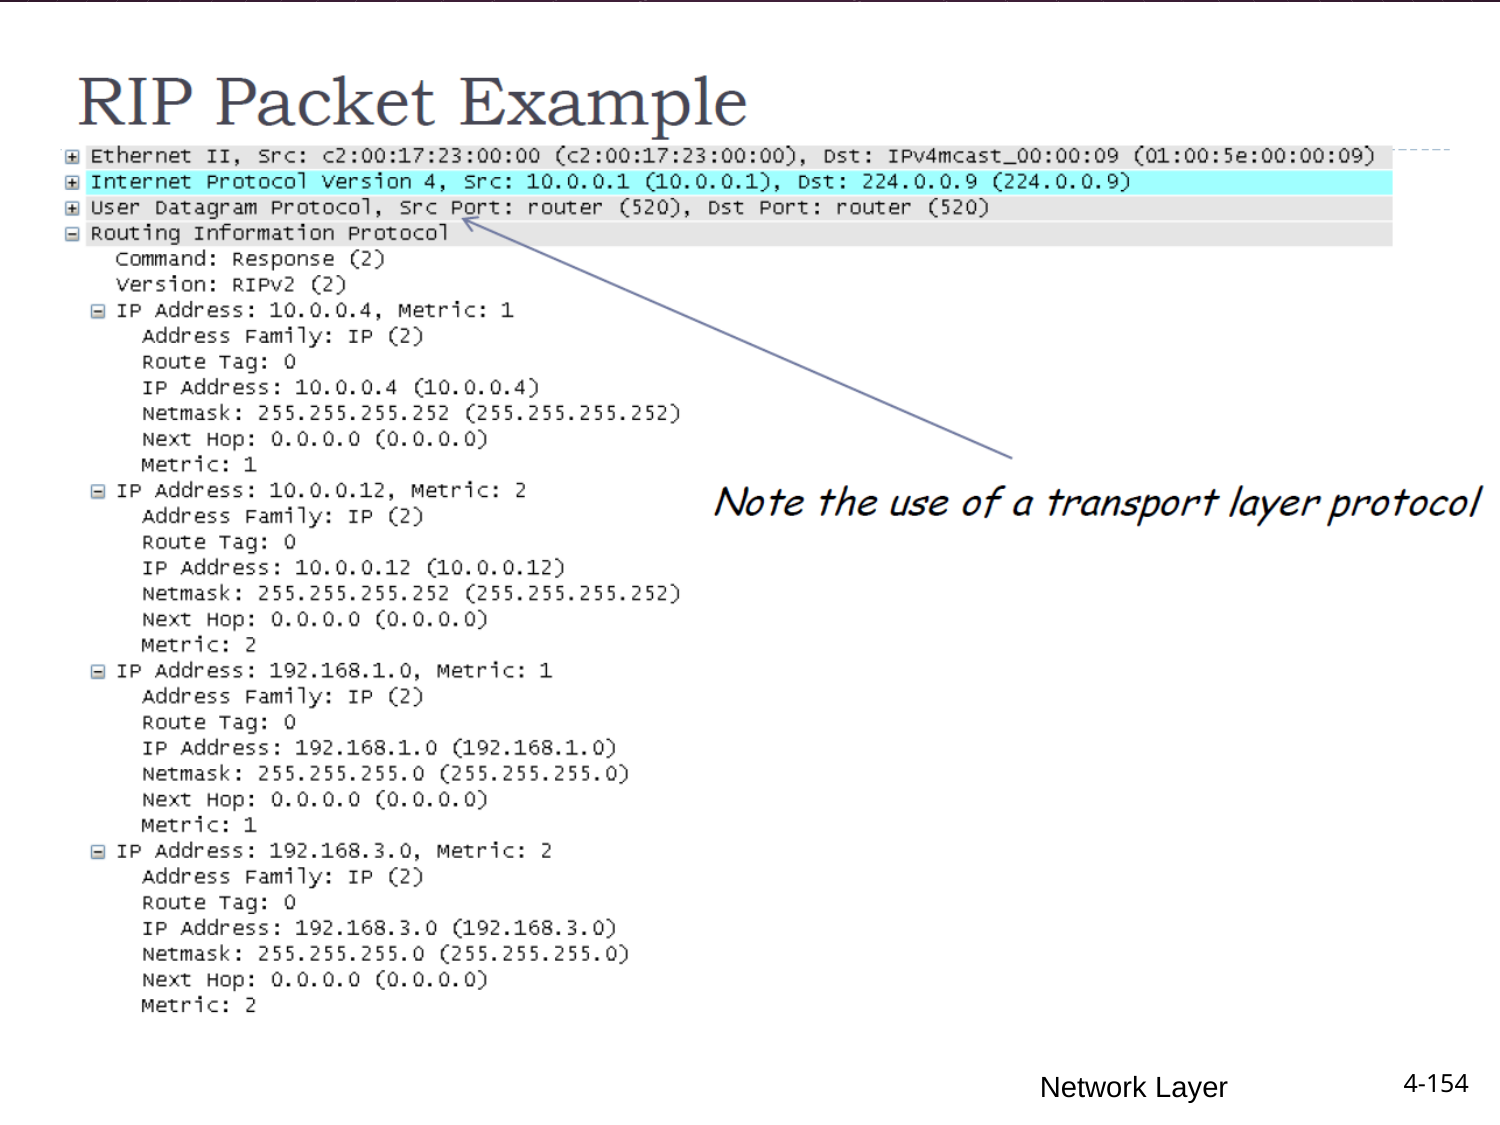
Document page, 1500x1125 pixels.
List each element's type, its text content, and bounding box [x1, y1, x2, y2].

slide_number 4-153 [1389, 1060, 1500, 1106]
footer Network Layer [1025, 1060, 1500, 1108]
picture [0, 2, 1500, 1039]
